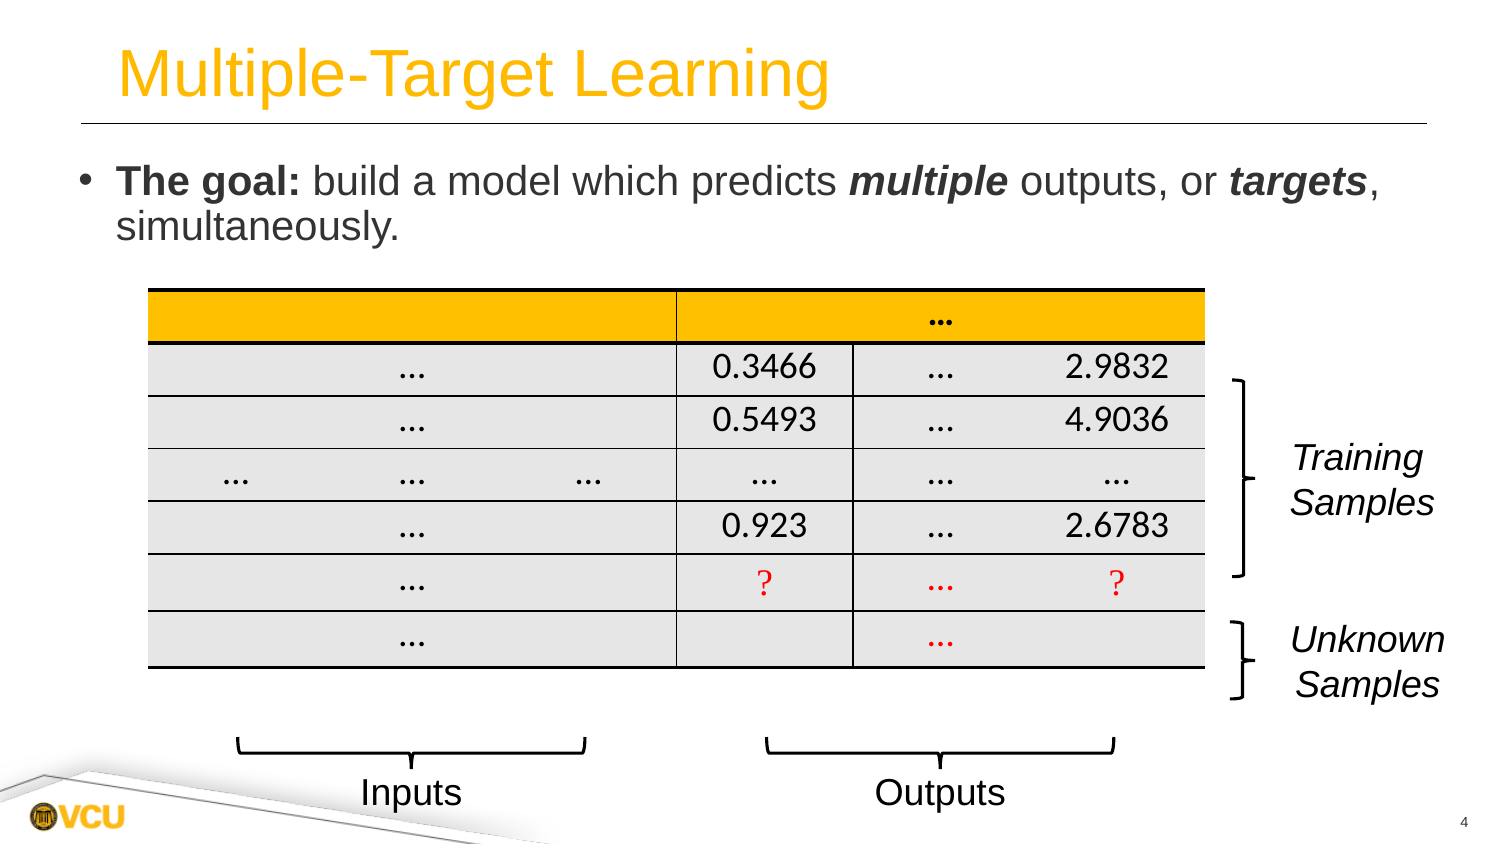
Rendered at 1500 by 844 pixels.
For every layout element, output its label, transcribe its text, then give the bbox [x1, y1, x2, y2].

text_box Outputs [859, 760, 1021, 821]
text_box [766, 736, 1115, 760]
text_box Training Samples [1274, 425, 1450, 530]
text_box Unknown Samples [1275, 607, 1461, 713]
text_box The goal: build a model which predicts multiple outputs, or targets, simultaneously. [63, 151, 1470, 275]
text_box [1229, 621, 1256, 700]
text_box Inputs [345, 760, 478, 821]
text_box [1232, 379, 1255, 578]
slide_number 4 [1145, 798, 1484, 844]
text_box [237, 736, 586, 760]
title Multiple-Target Learning [103, 31, 1397, 137]
